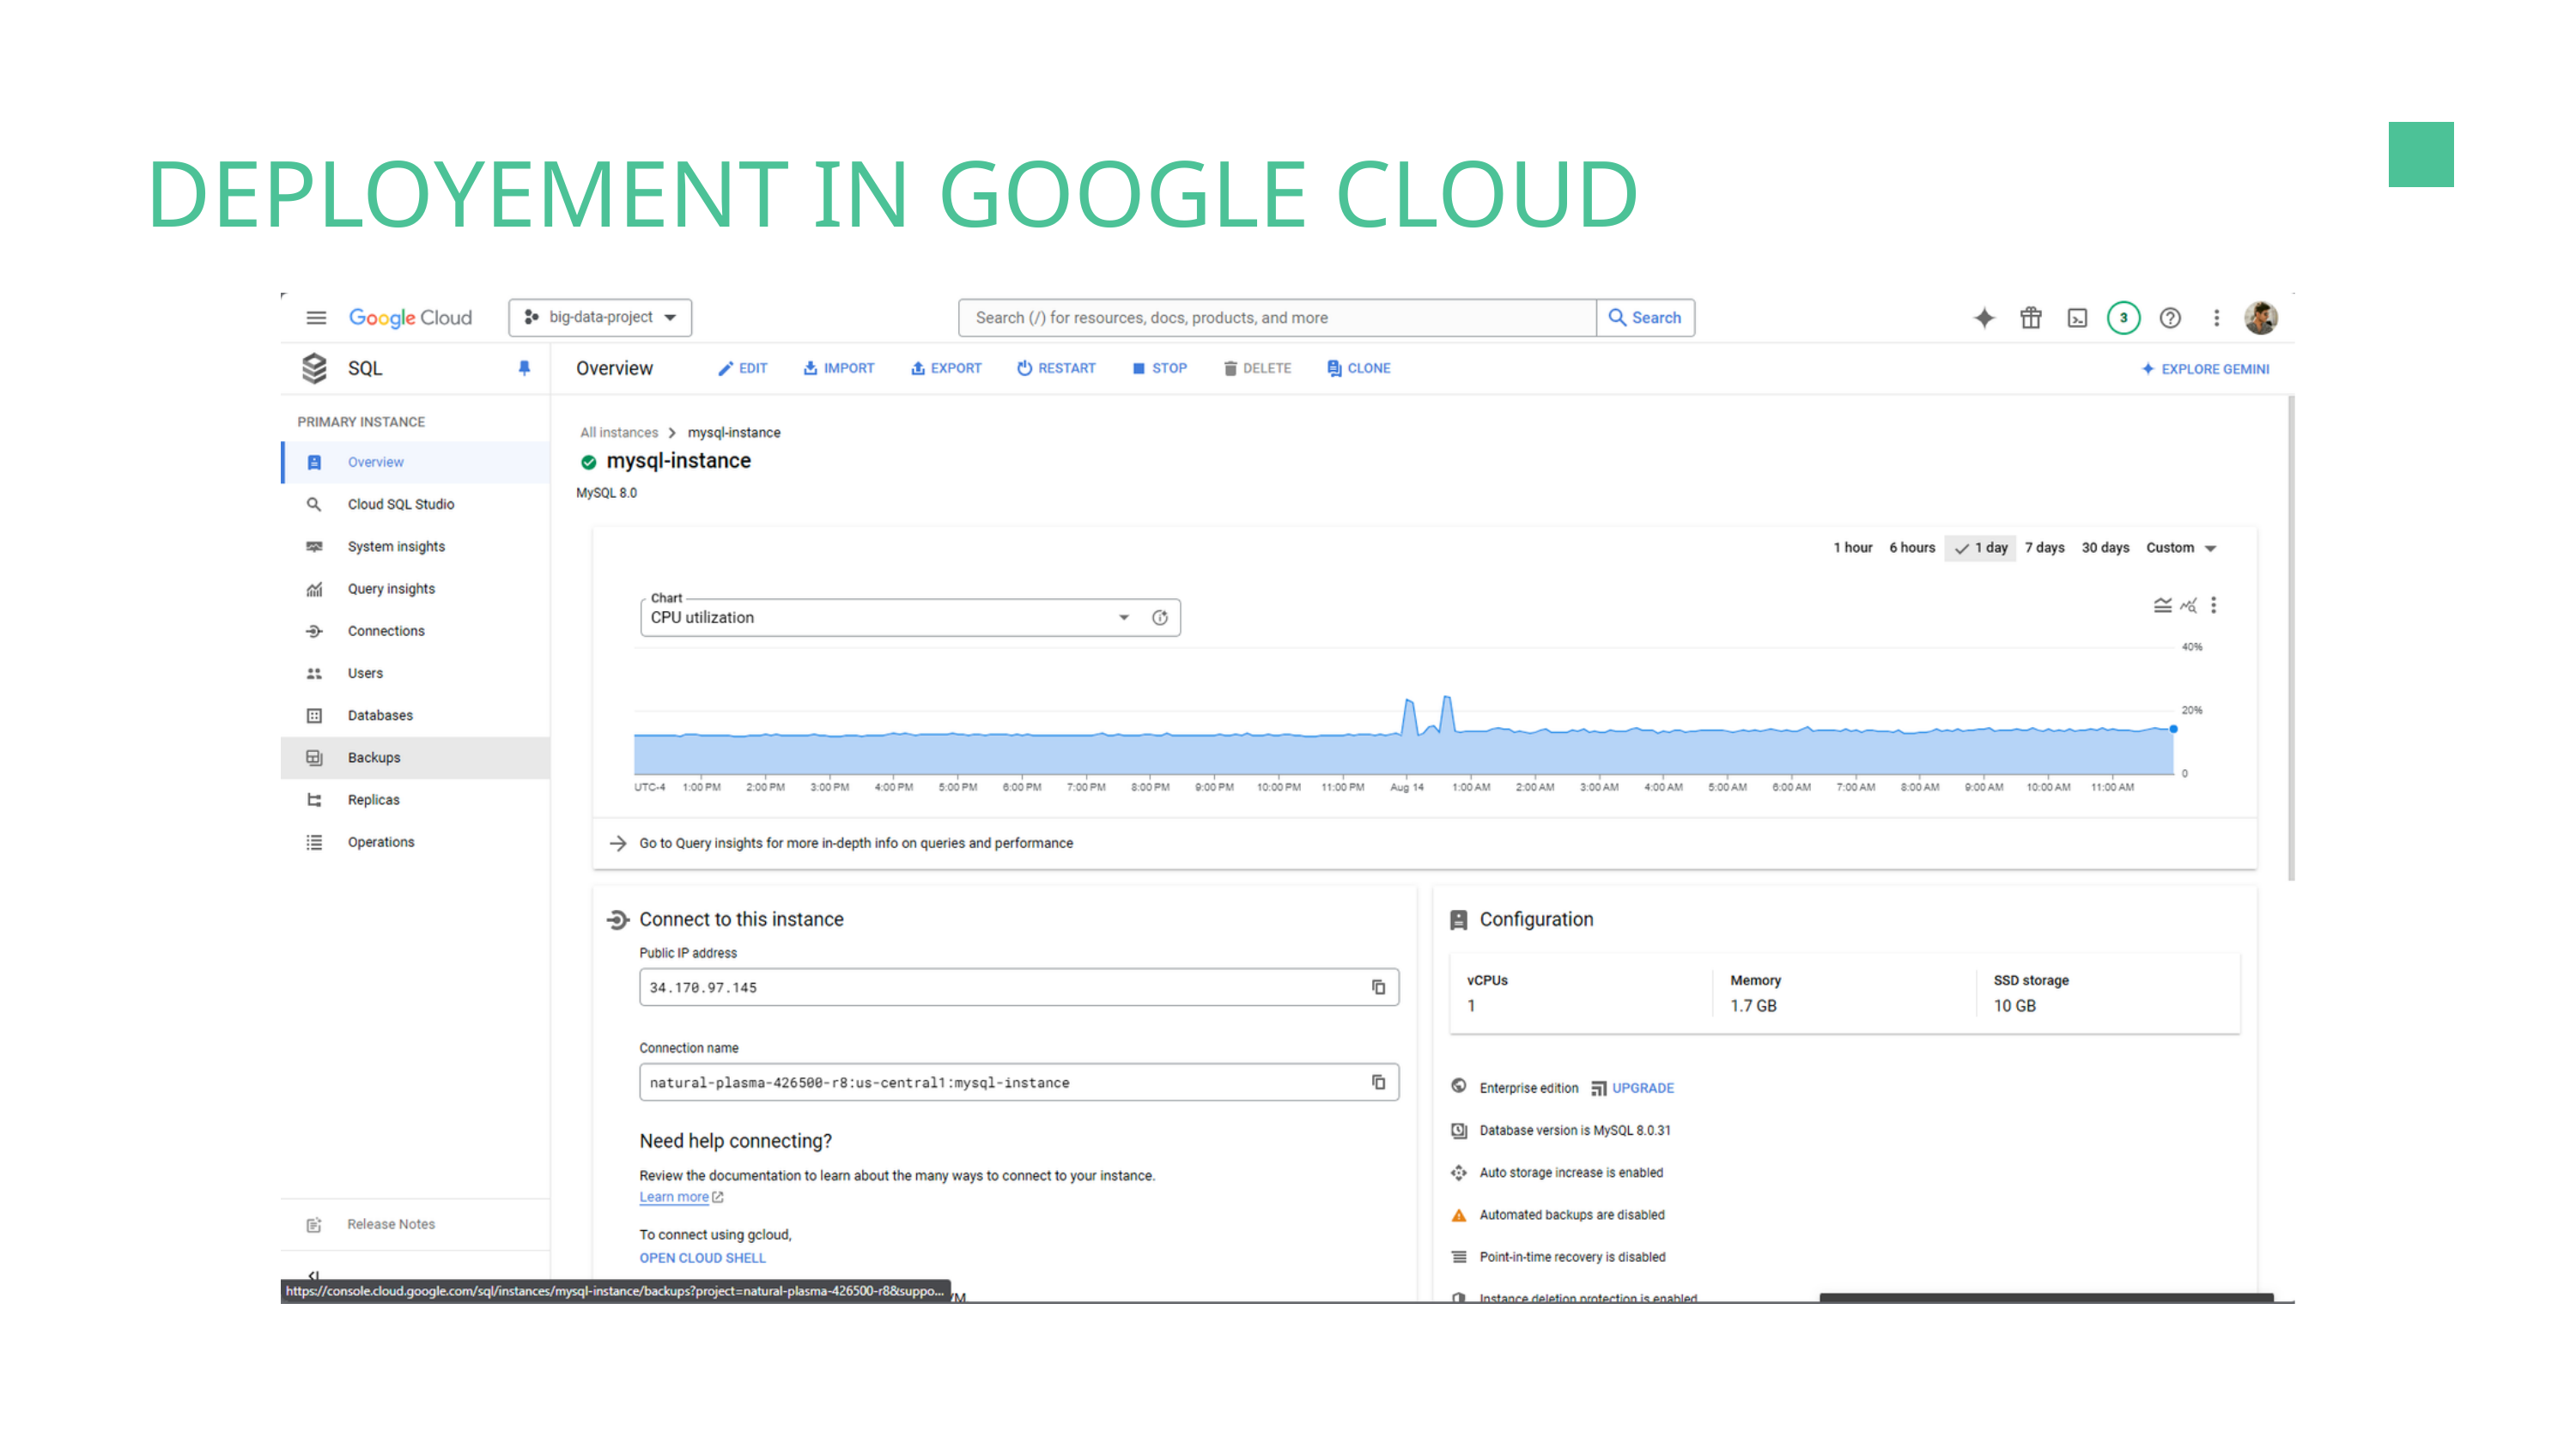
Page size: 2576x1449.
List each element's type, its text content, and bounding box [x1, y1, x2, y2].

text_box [2388, 121, 2455, 188]
text_box [281, 293, 2295, 1304]
text_box DEPLOYEMENT IN GOOGLE CLOUD [144, 118, 1875, 246]
